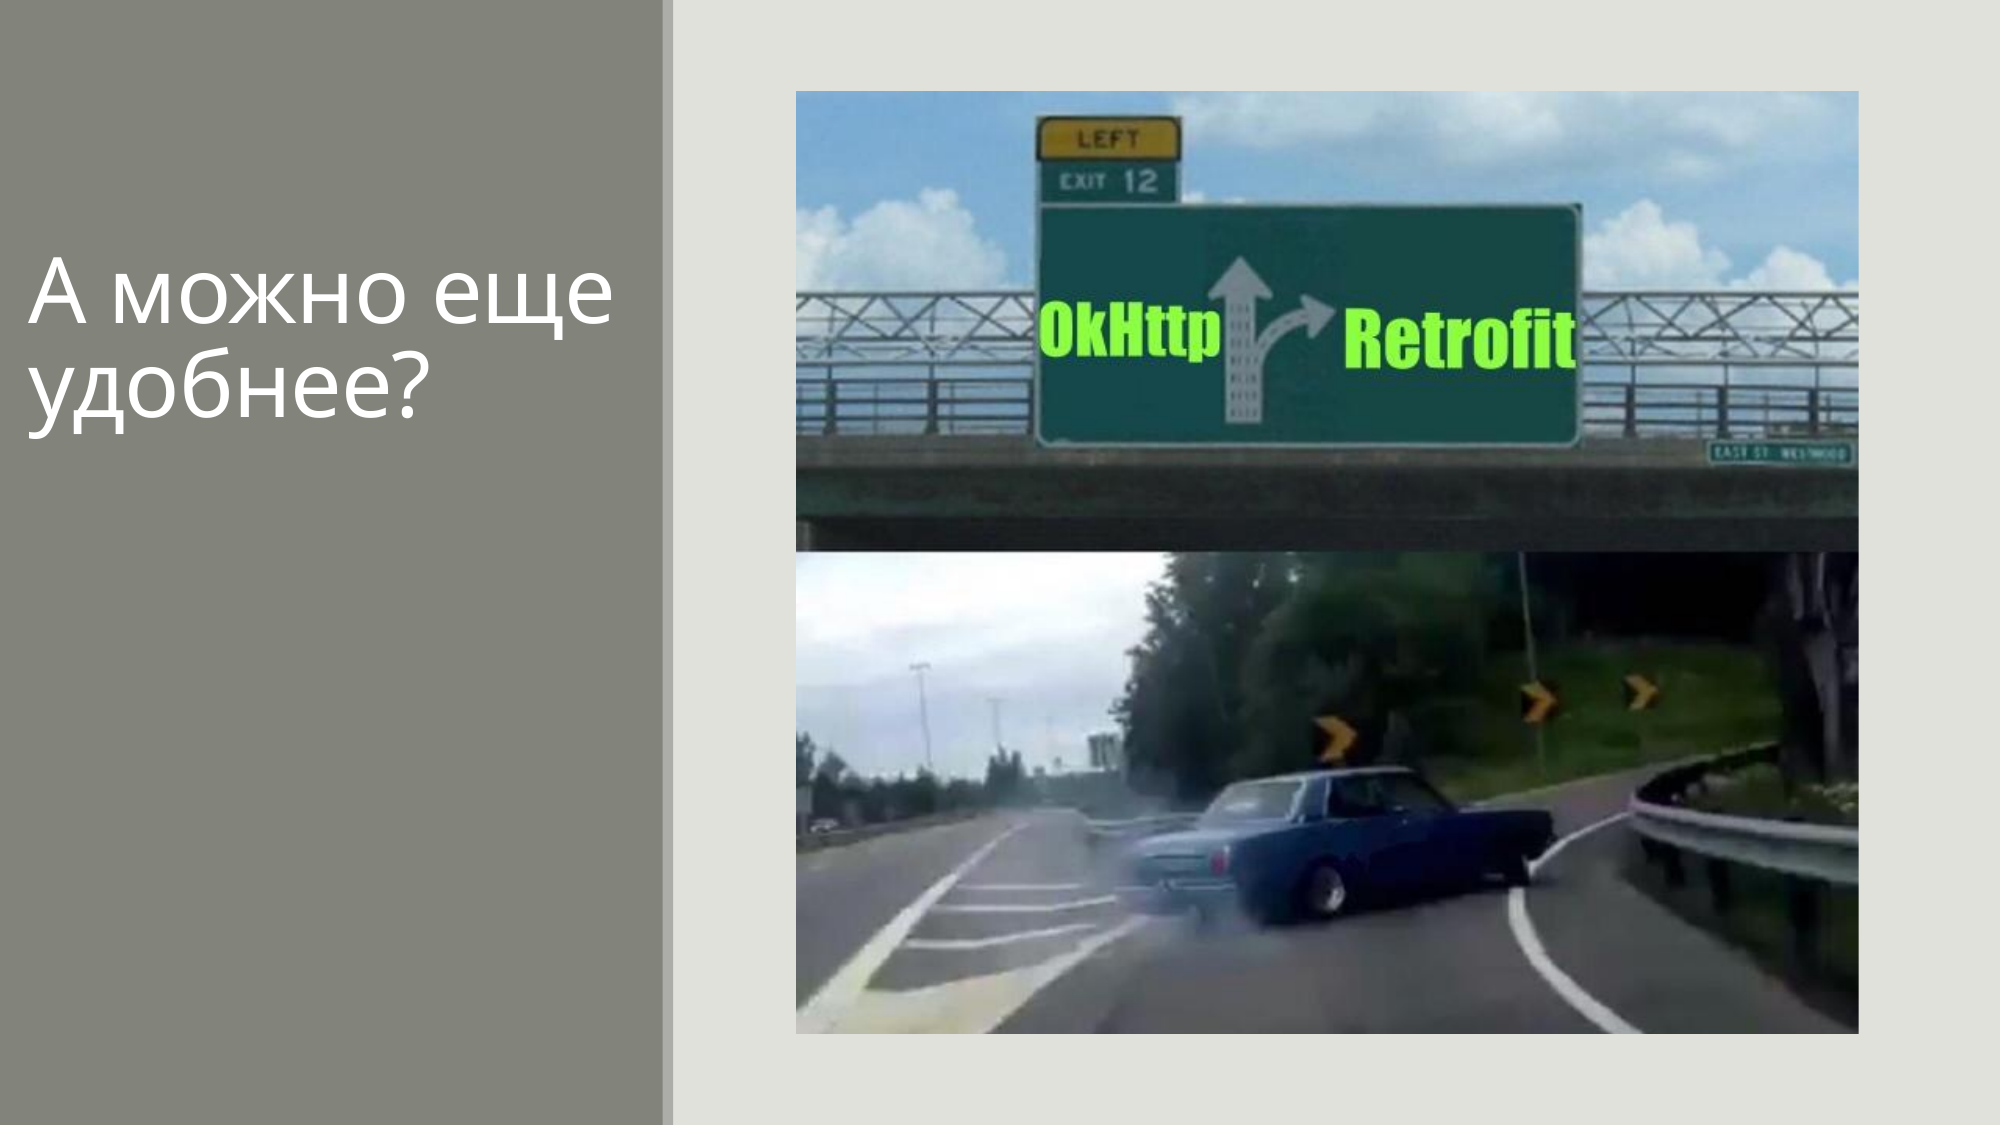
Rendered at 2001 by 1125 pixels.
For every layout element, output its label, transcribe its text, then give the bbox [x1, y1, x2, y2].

picture [795, 91, 1860, 1034]
title А можно еще удобнее? [13, 0, 659, 444]
